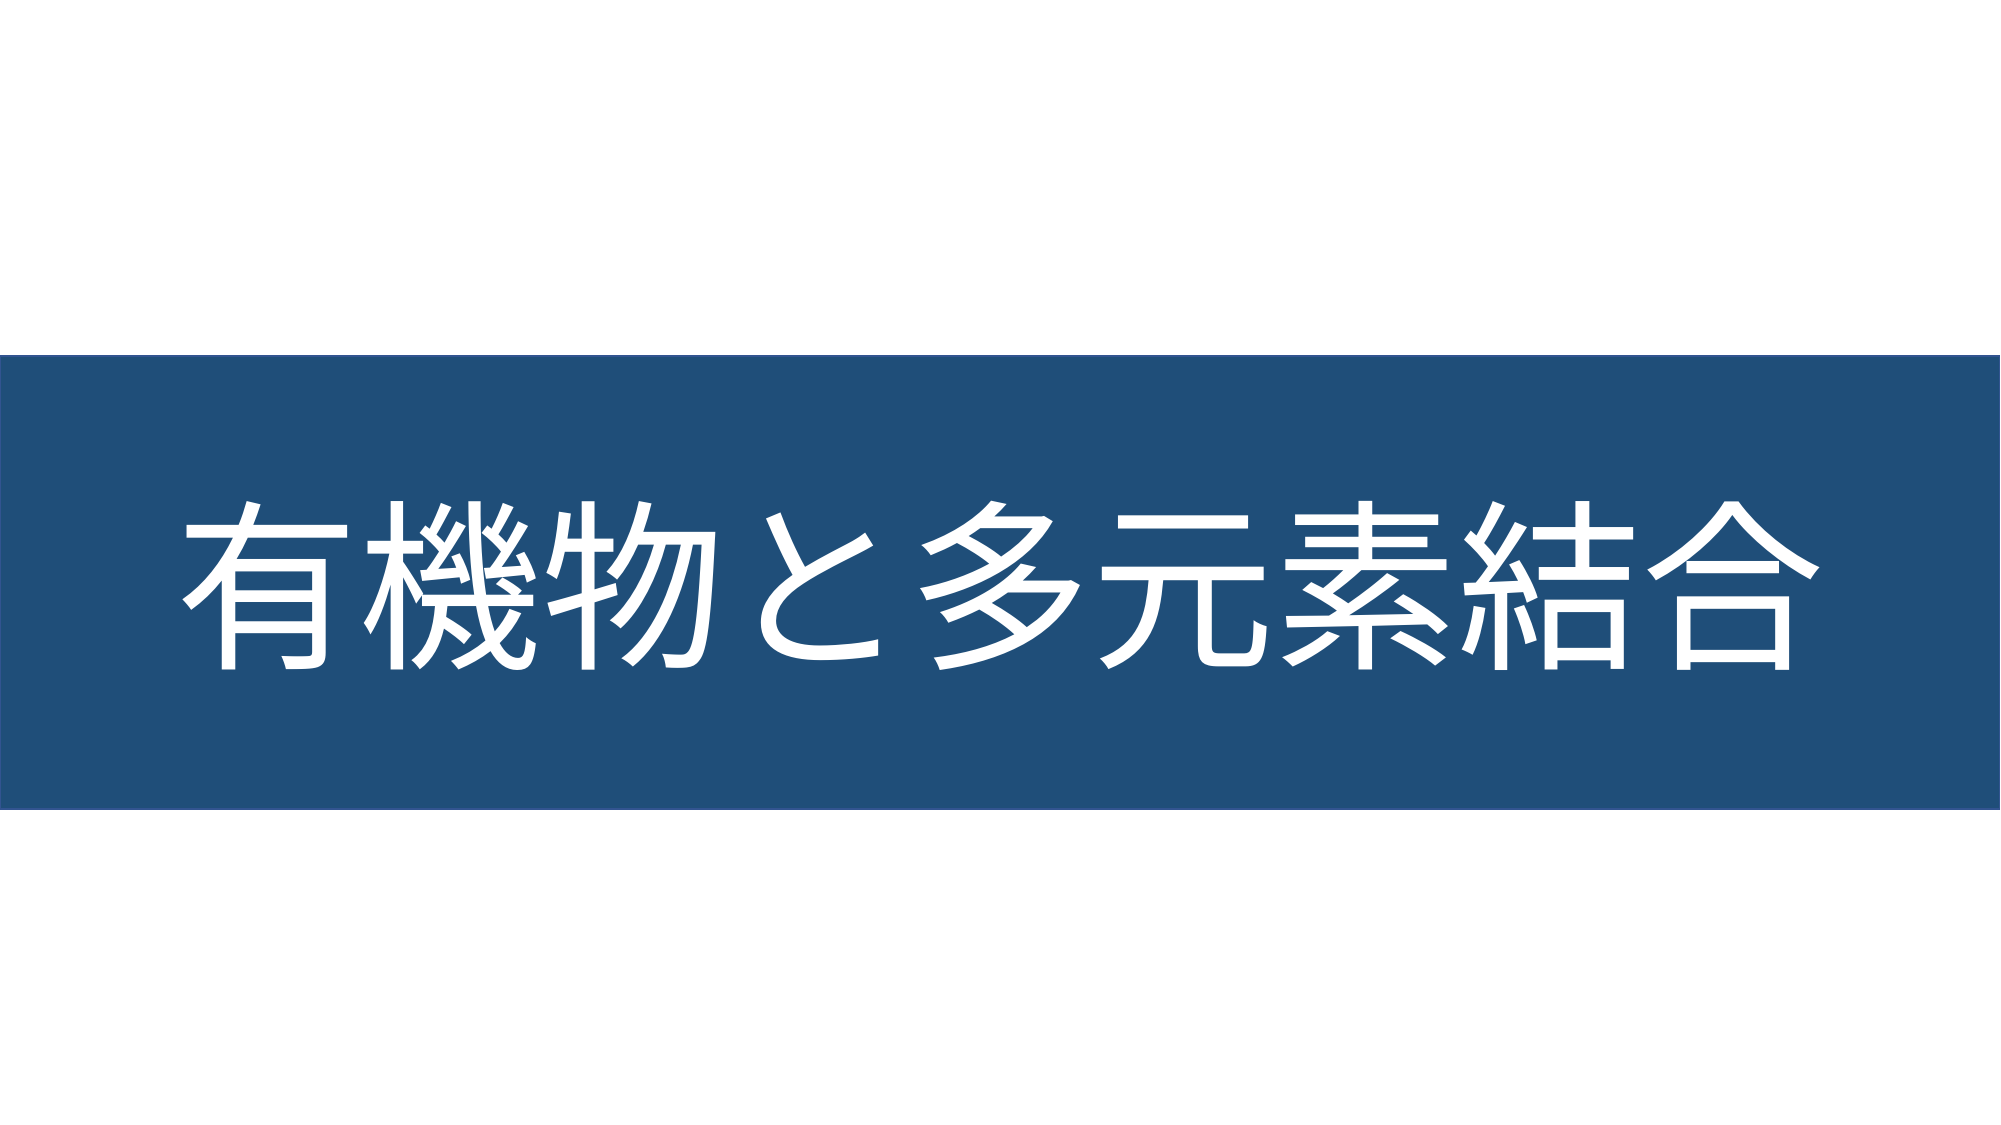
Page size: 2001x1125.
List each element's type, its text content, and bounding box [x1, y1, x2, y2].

text_box 有機物と多元素結合 [0, 355, 2000, 810]
